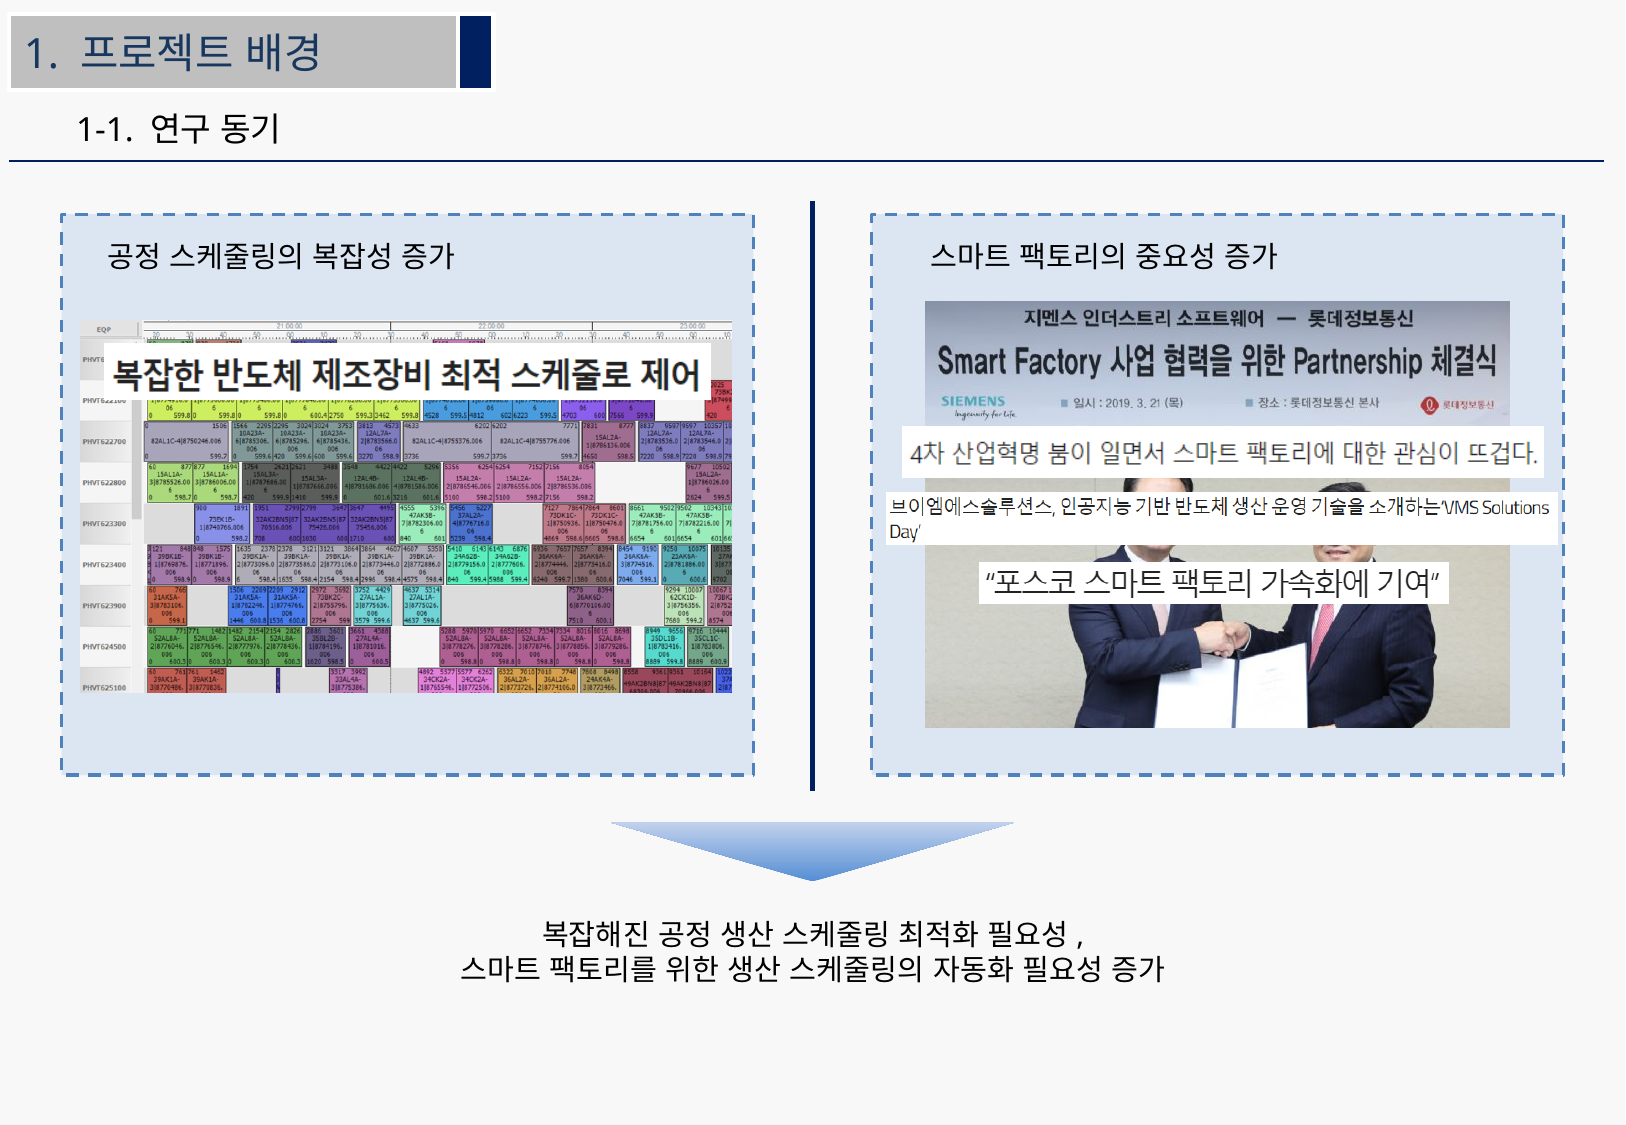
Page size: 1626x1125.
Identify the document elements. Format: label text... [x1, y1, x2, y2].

text_box 공정 스케줄링의 복잡성 증가 [92, 230, 471, 281]
text_box [608, 820, 1017, 884]
text_box 복잡해진 공정 생산 스케줄링 최적화 필요성, 스마트 팩토리를 위한 생산 스케줄링의 자동화 필요성 증가 [445, 908, 1181, 994]
text_box [60, 212, 755, 777]
picture [79, 320, 732, 693]
text_box [869, 212, 1565, 777]
picture [885, 301, 1559, 729]
text_box [456, 12, 496, 92]
text_box 1. 프로젝트 배경 [7, 12, 457, 92]
text_box 스마트 팩토리의 중요성 증가 [915, 230, 1294, 281]
text_box 1-1. 연구 동기 [61, 100, 297, 155]
